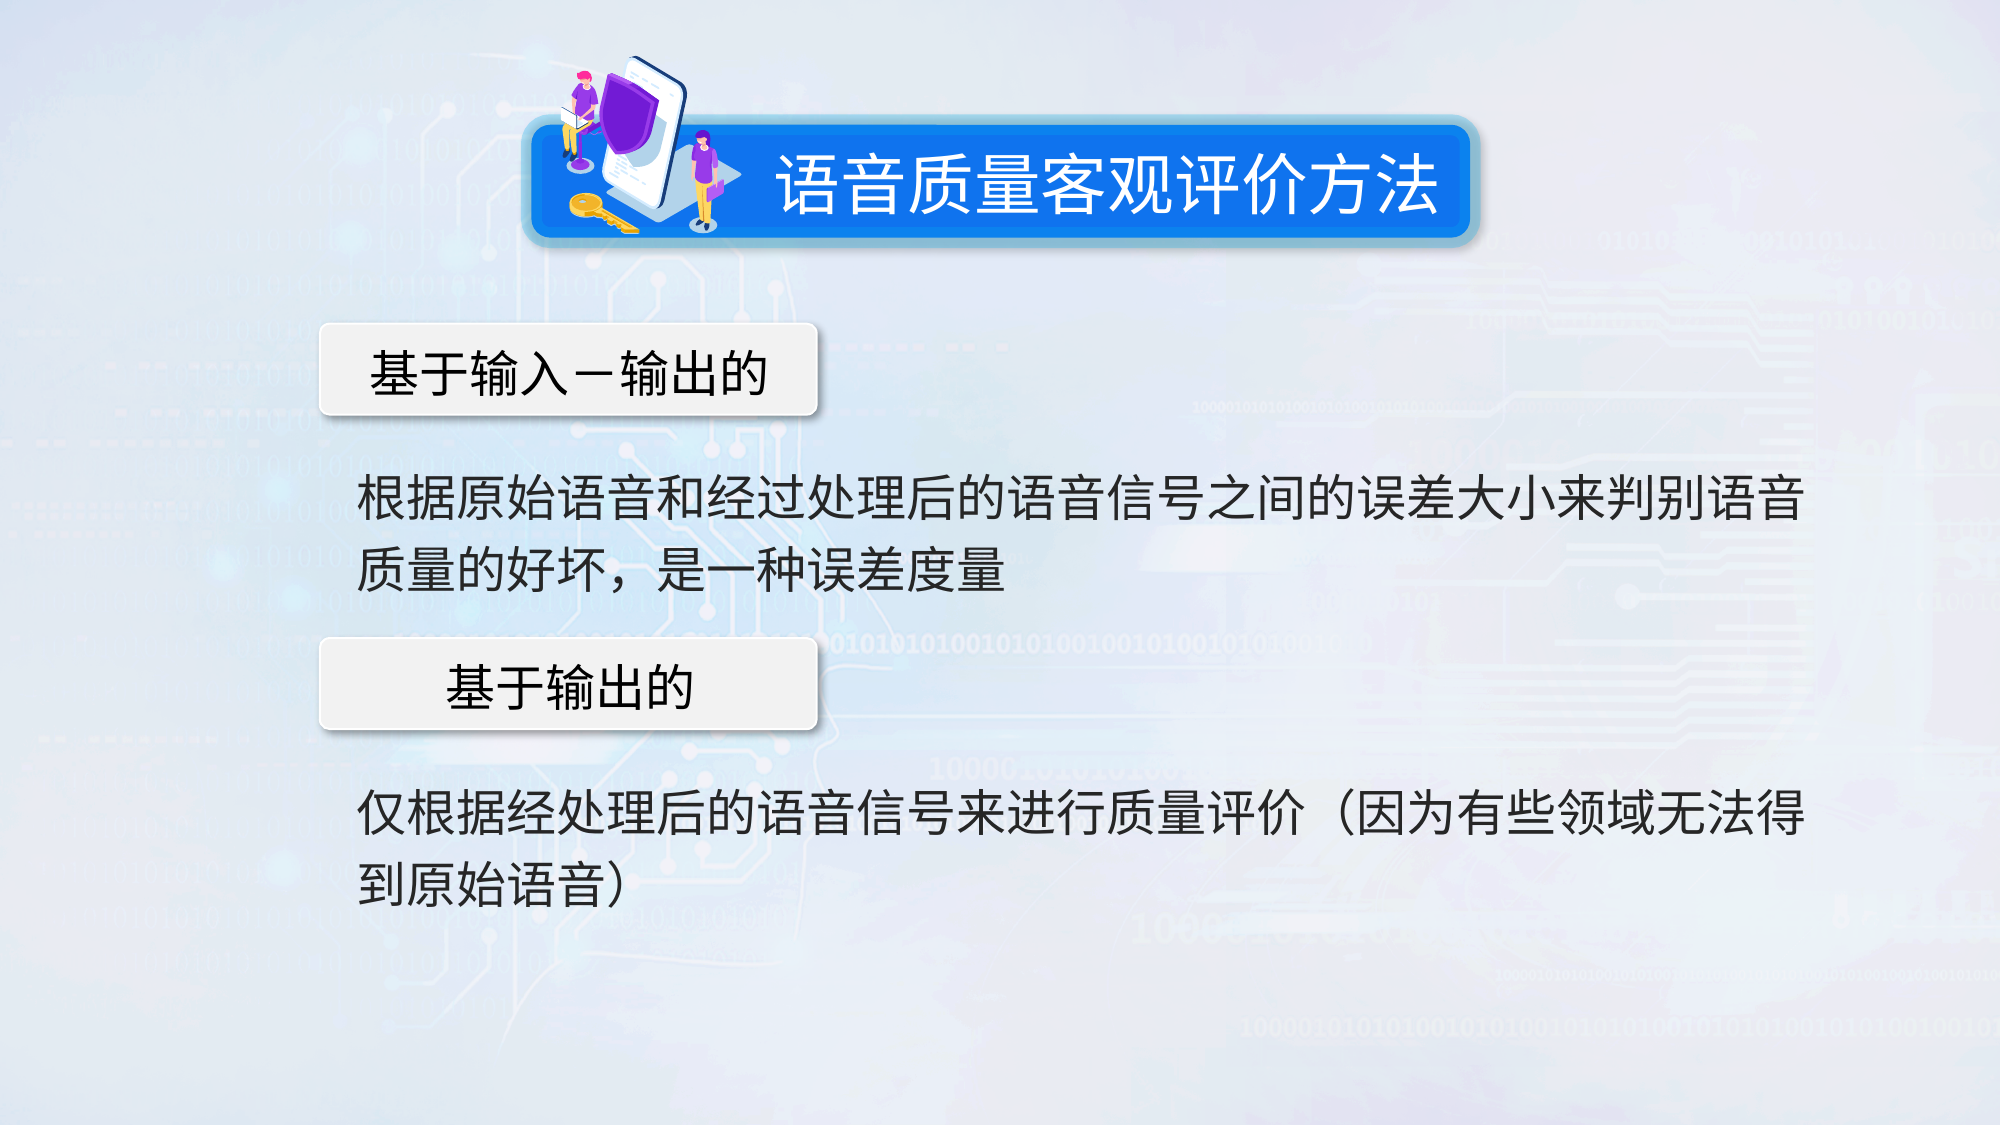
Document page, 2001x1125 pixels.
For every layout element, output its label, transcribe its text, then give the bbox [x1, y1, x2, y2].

text_box 根据原始语音和经过处理后的语音信号之间的误差大小来判别语音质量的好坏，是一种误差度量 [341, 447, 1869, 607]
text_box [319, 323, 842, 415]
text_box 仅根据经处理后的语音信号来进行质量评价（因为有些领域无法得到原始语音） [341, 761, 1869, 921]
picture [0, 0, 2000, 1125]
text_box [319, 638, 817, 730]
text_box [531, 55, 1471, 238]
